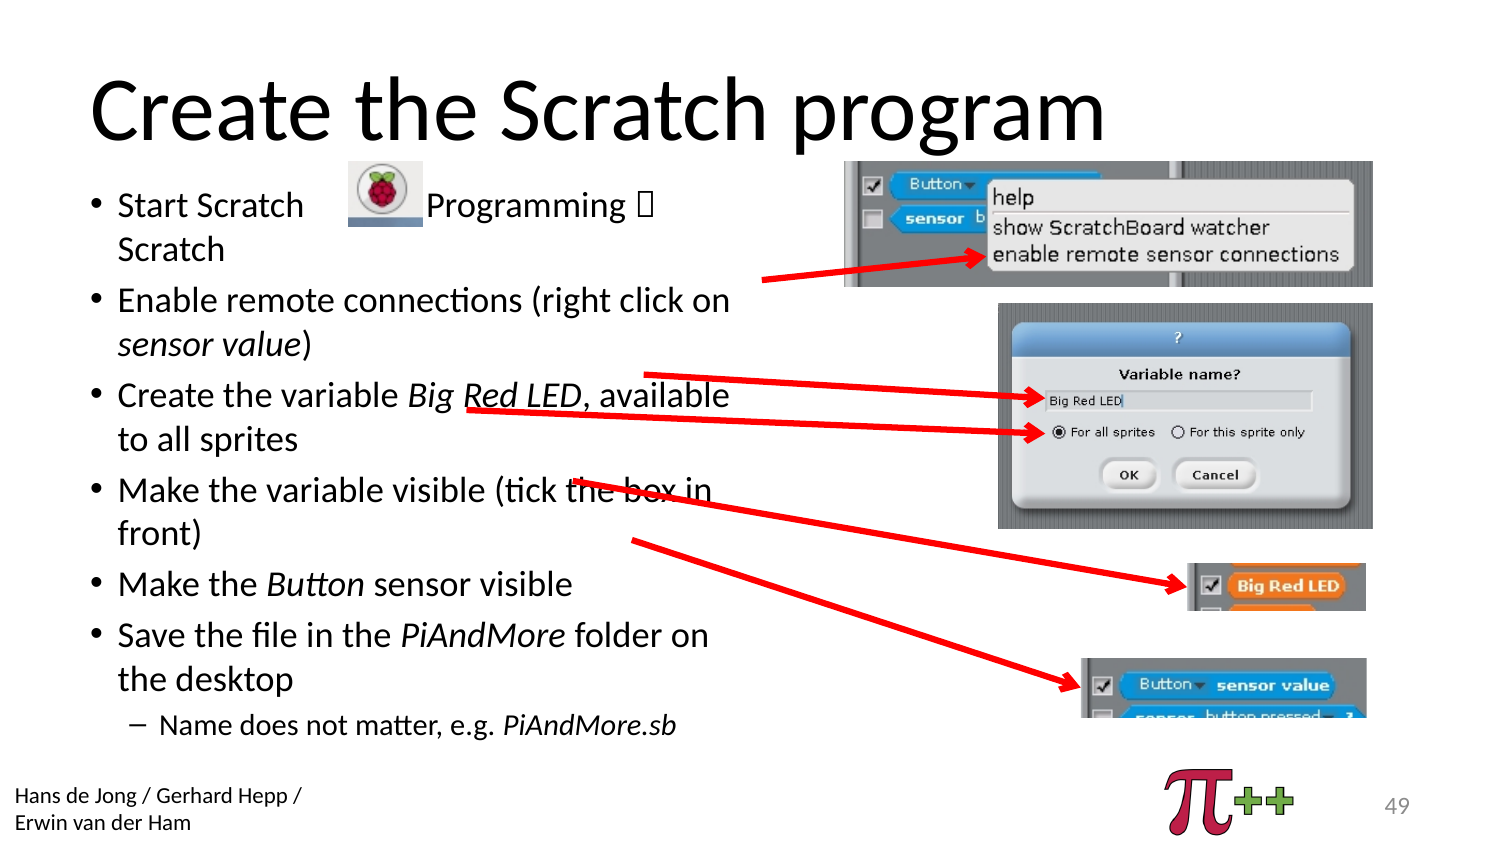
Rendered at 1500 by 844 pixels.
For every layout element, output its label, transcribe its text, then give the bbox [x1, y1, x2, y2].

picture [1347, 711, 1353, 718]
picture [1163, 768, 1294, 836]
picture [1080, 657, 1367, 718]
title Create the Scratch program [75, 33, 1425, 175]
picture [844, 161, 1373, 288]
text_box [631, 539, 1081, 688]
picture [997, 303, 1373, 529]
list Start Scratch  Programming  Scratch Enable remote connections (right click on sensor value) Create the variable Big Red LED, available to all sprites Make the variable visible (tick the box in front) Make the Button sensor visible Save the file in the PiAndMore folder on the desktop Name does not matter, e.g. PiAndMore.sb [75, 173, 750, 754]
picture [1186, 563, 1366, 611]
slide_number 49 [1340, 782, 1425, 827]
picture [1136, 714, 1194, 718]
picture [348, 161, 423, 228]
picture [1201, 709, 1338, 718]
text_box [761, 256, 987, 281]
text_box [643, 374, 1046, 399]
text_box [572, 480, 1188, 588]
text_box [466, 409, 1046, 434]
